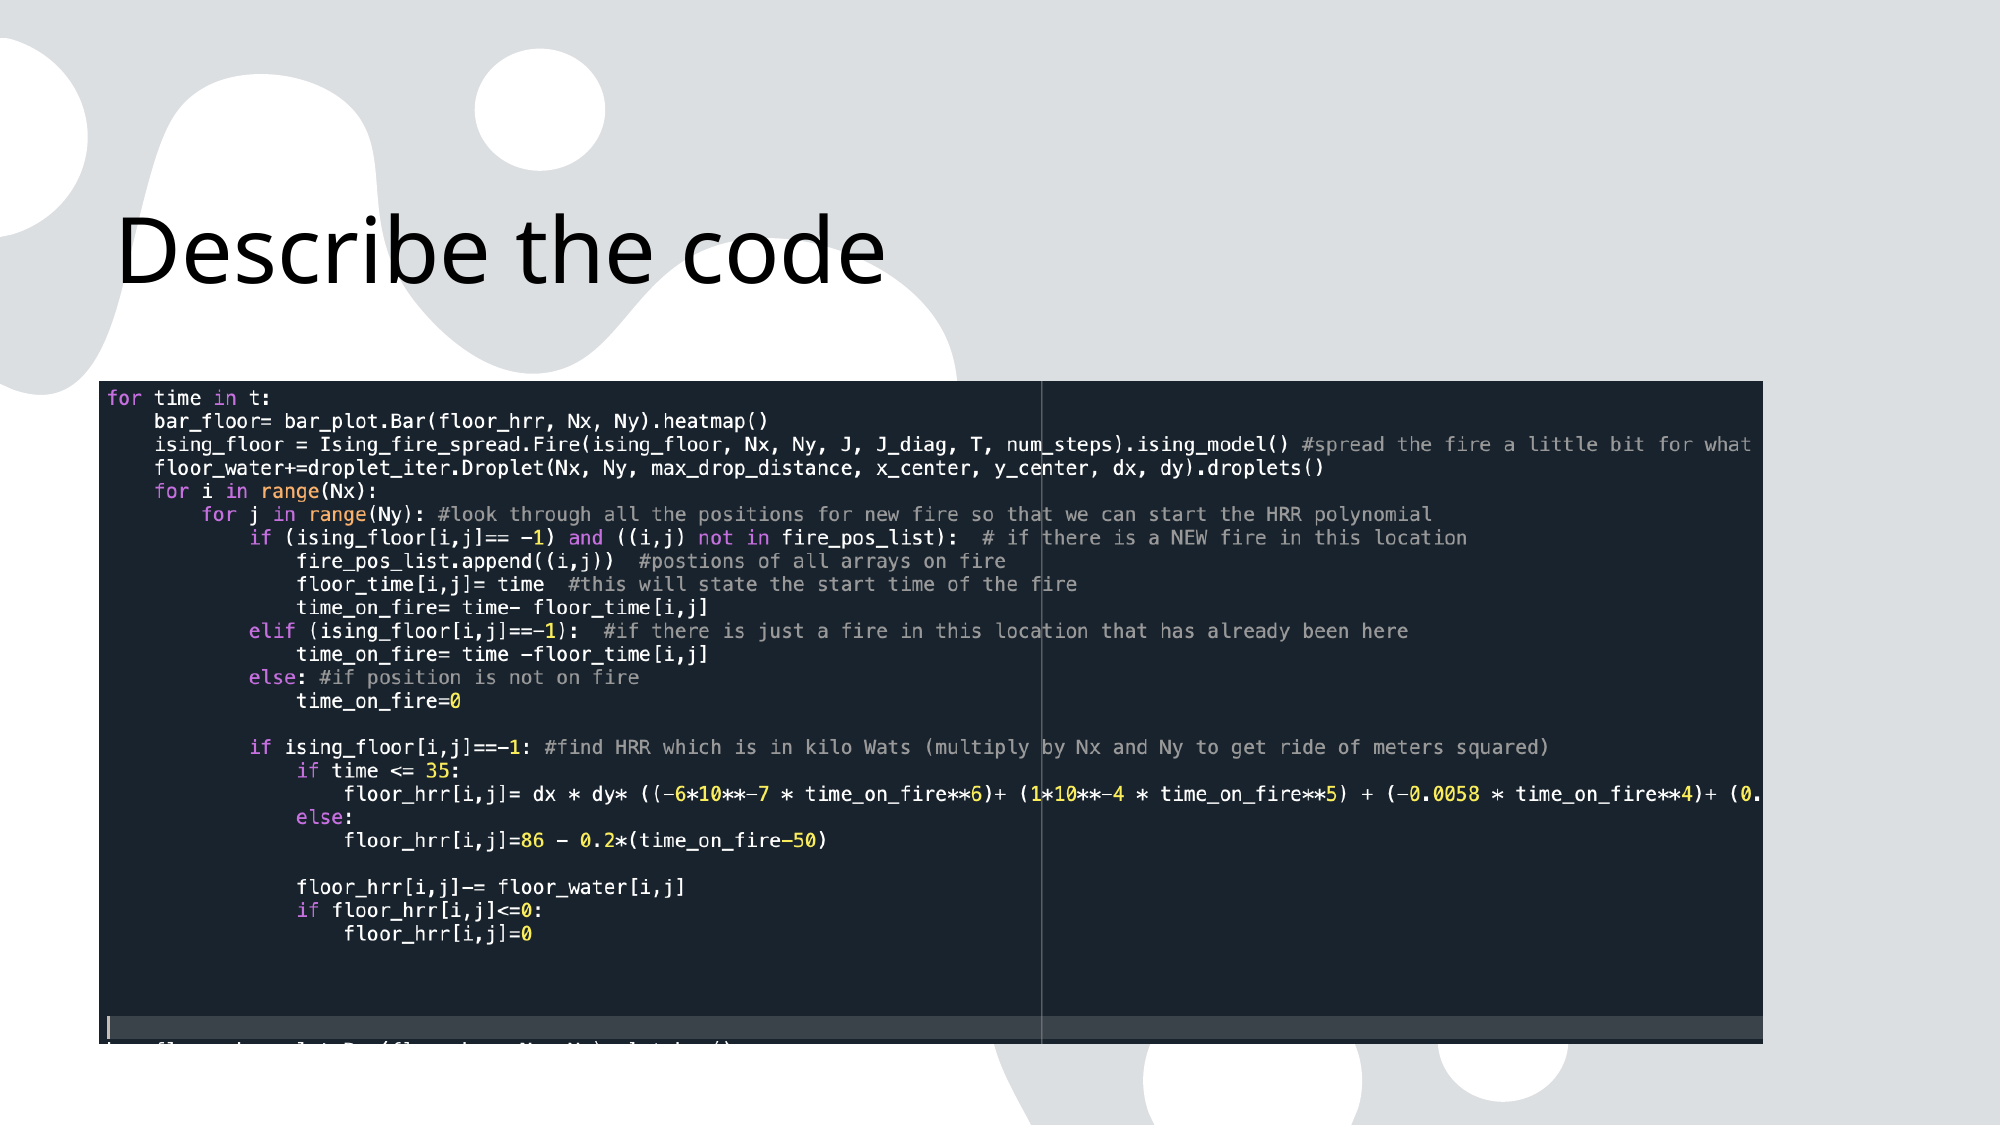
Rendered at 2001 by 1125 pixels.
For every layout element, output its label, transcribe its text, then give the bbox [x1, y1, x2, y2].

title Describe the code [99, 91, 1900, 309]
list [99, 381, 1763, 1044]
